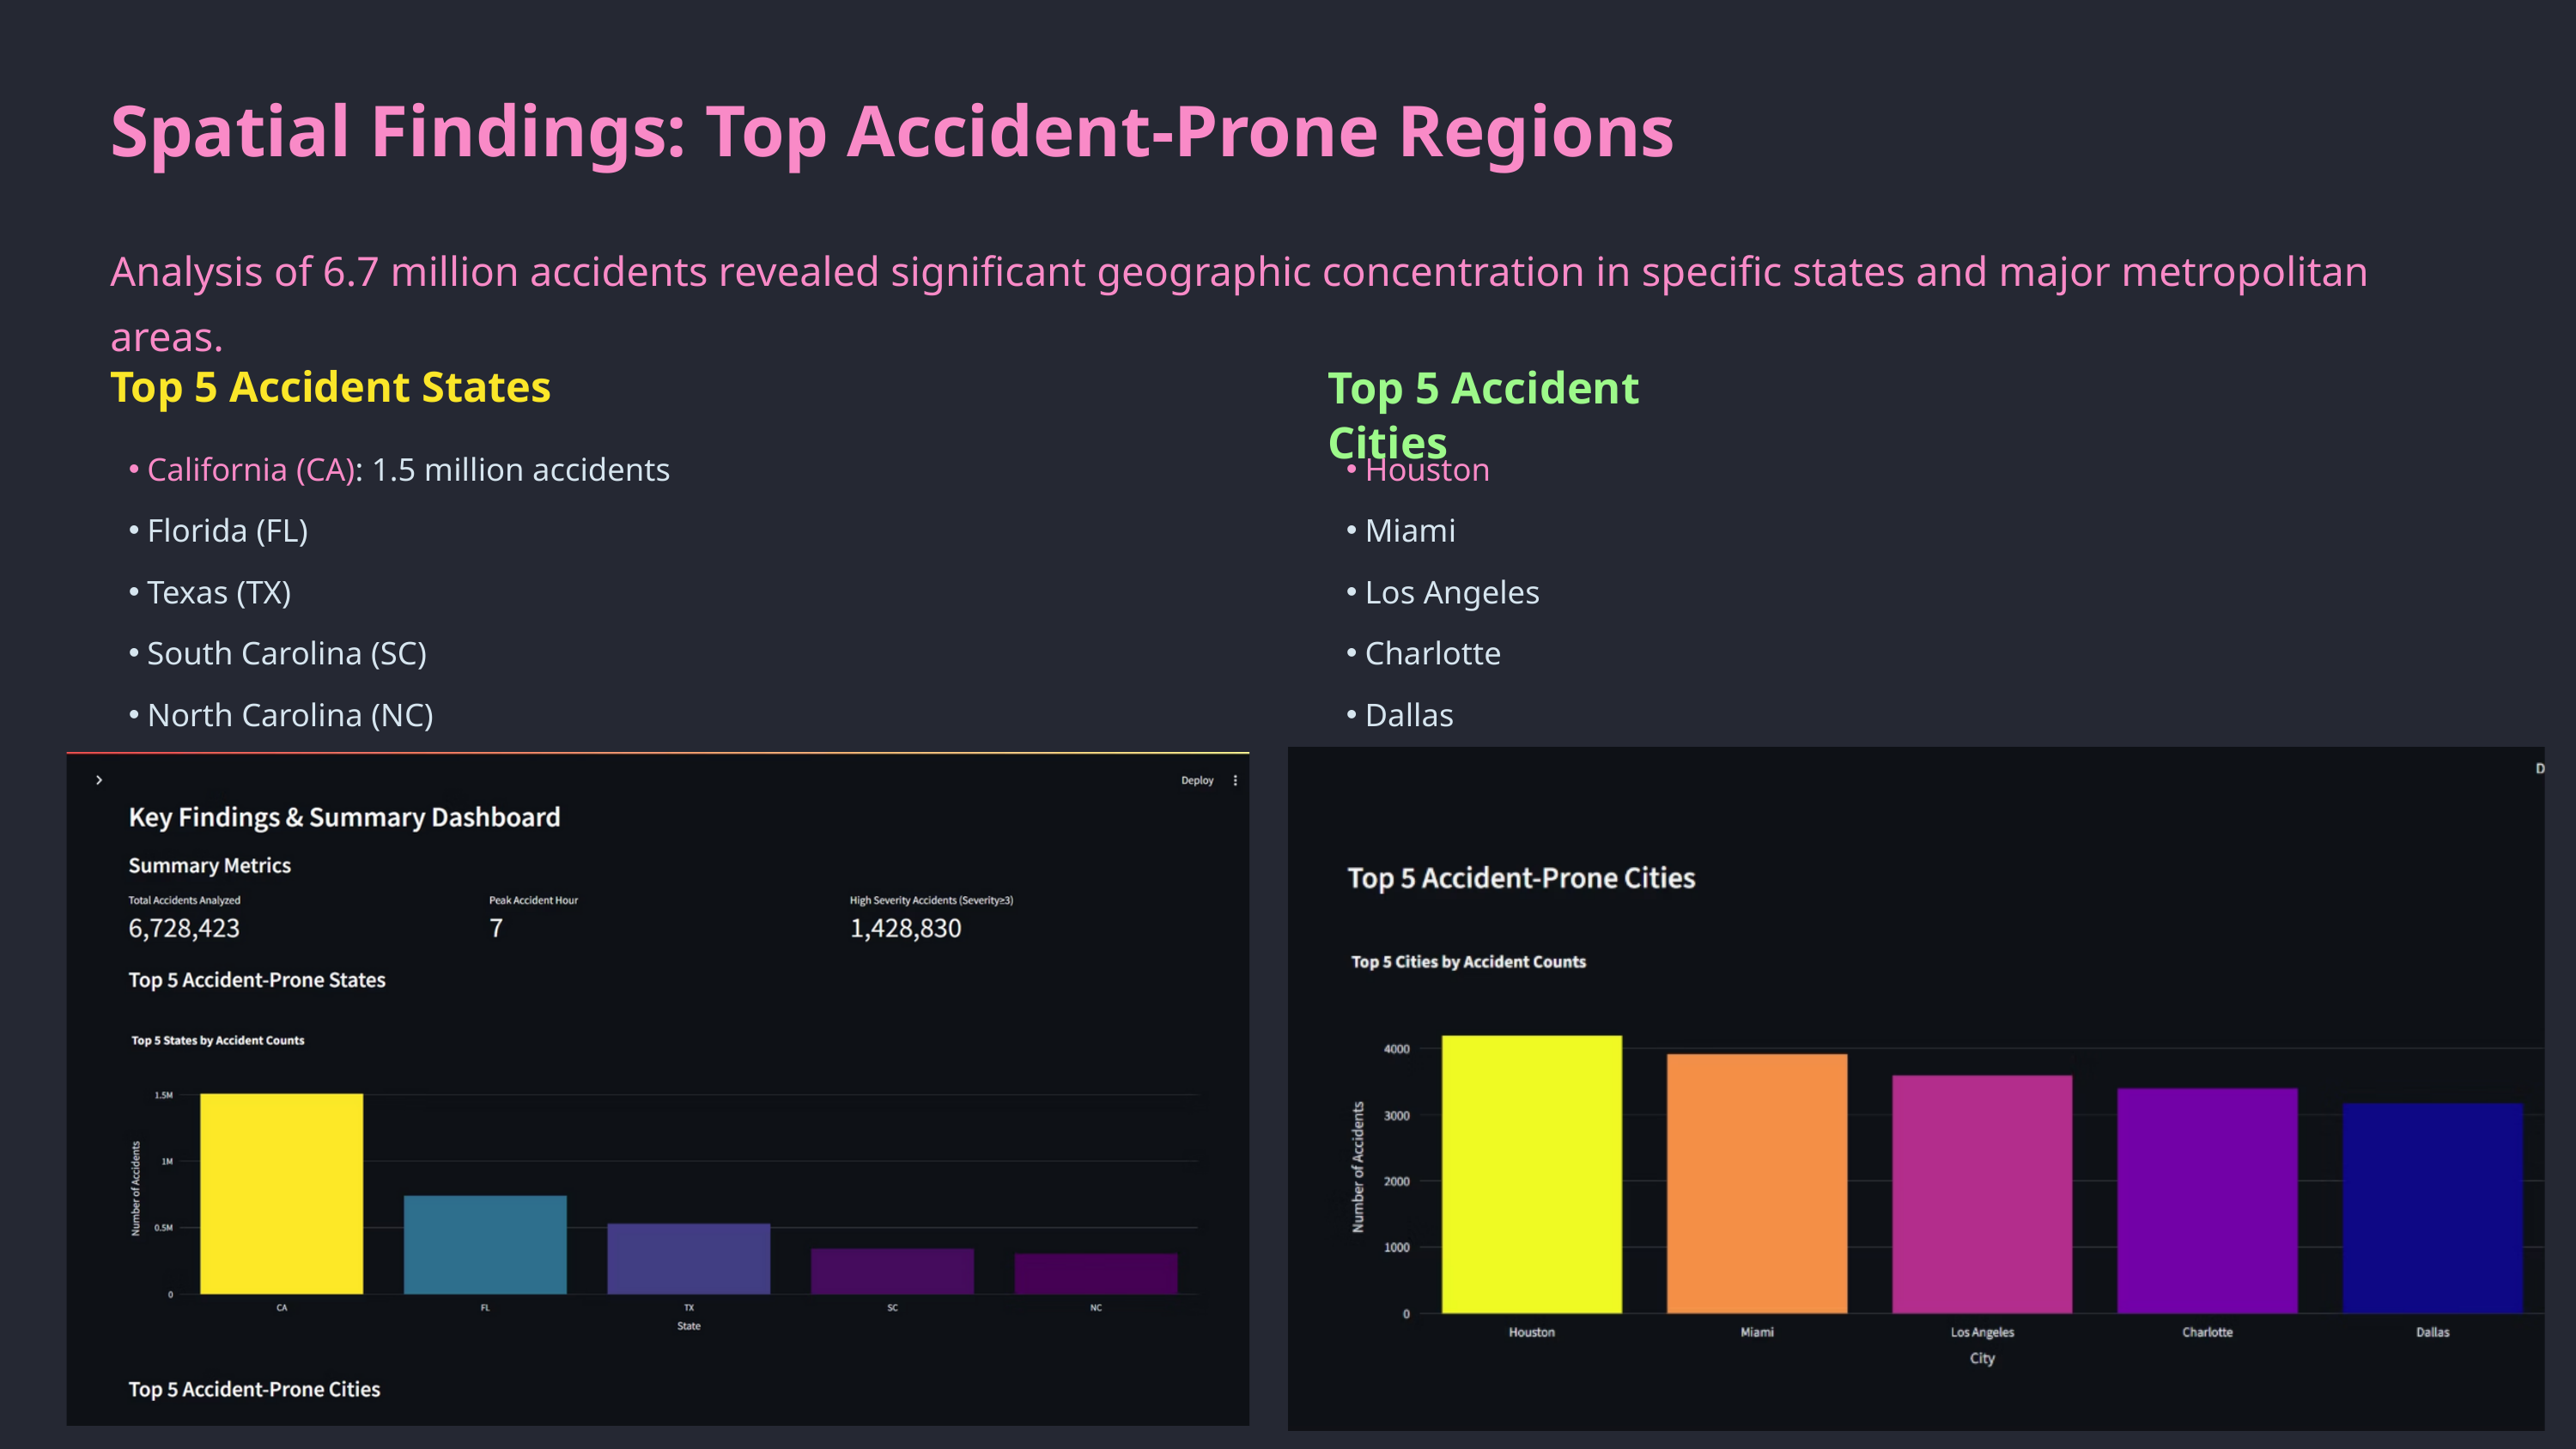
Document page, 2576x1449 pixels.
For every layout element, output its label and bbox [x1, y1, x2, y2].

text_box [0, 0, 2576, 1449]
text_box [66, 752, 1250, 1426]
text_box [1287, 747, 2545, 1431]
